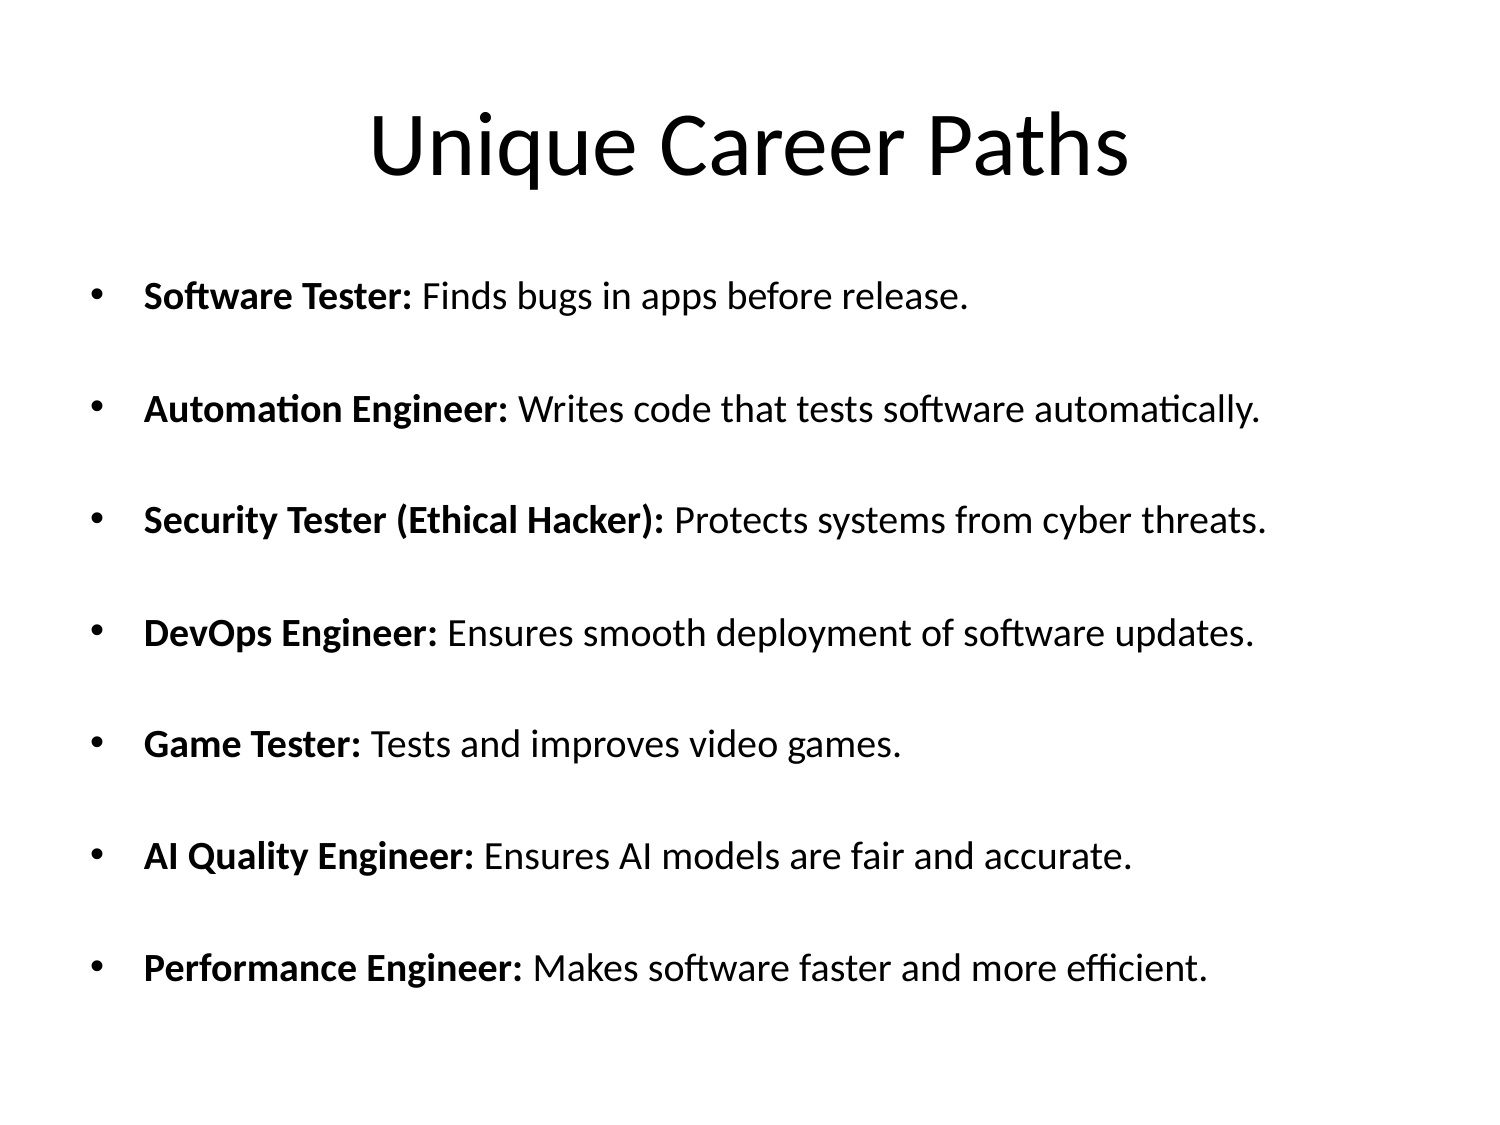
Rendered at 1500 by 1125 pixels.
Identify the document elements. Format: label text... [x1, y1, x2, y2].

title Unique Career Paths [75, 45, 1425, 233]
list Software Tester: Finds bugs in apps before release. Automation Engineer: Writes code that tests software automatically. Security Tester (Ethical Hacker): Protects systems from cyber threats. DevOps Engineer: Ensures smooth deployment of software updates. Game Tester: Tests and improves video games. AI Quality Engineer: Ensures AI models are fair and accurate. Performance Engineer: Makes software faster and more efficient. [75, 262, 1425, 1005]
